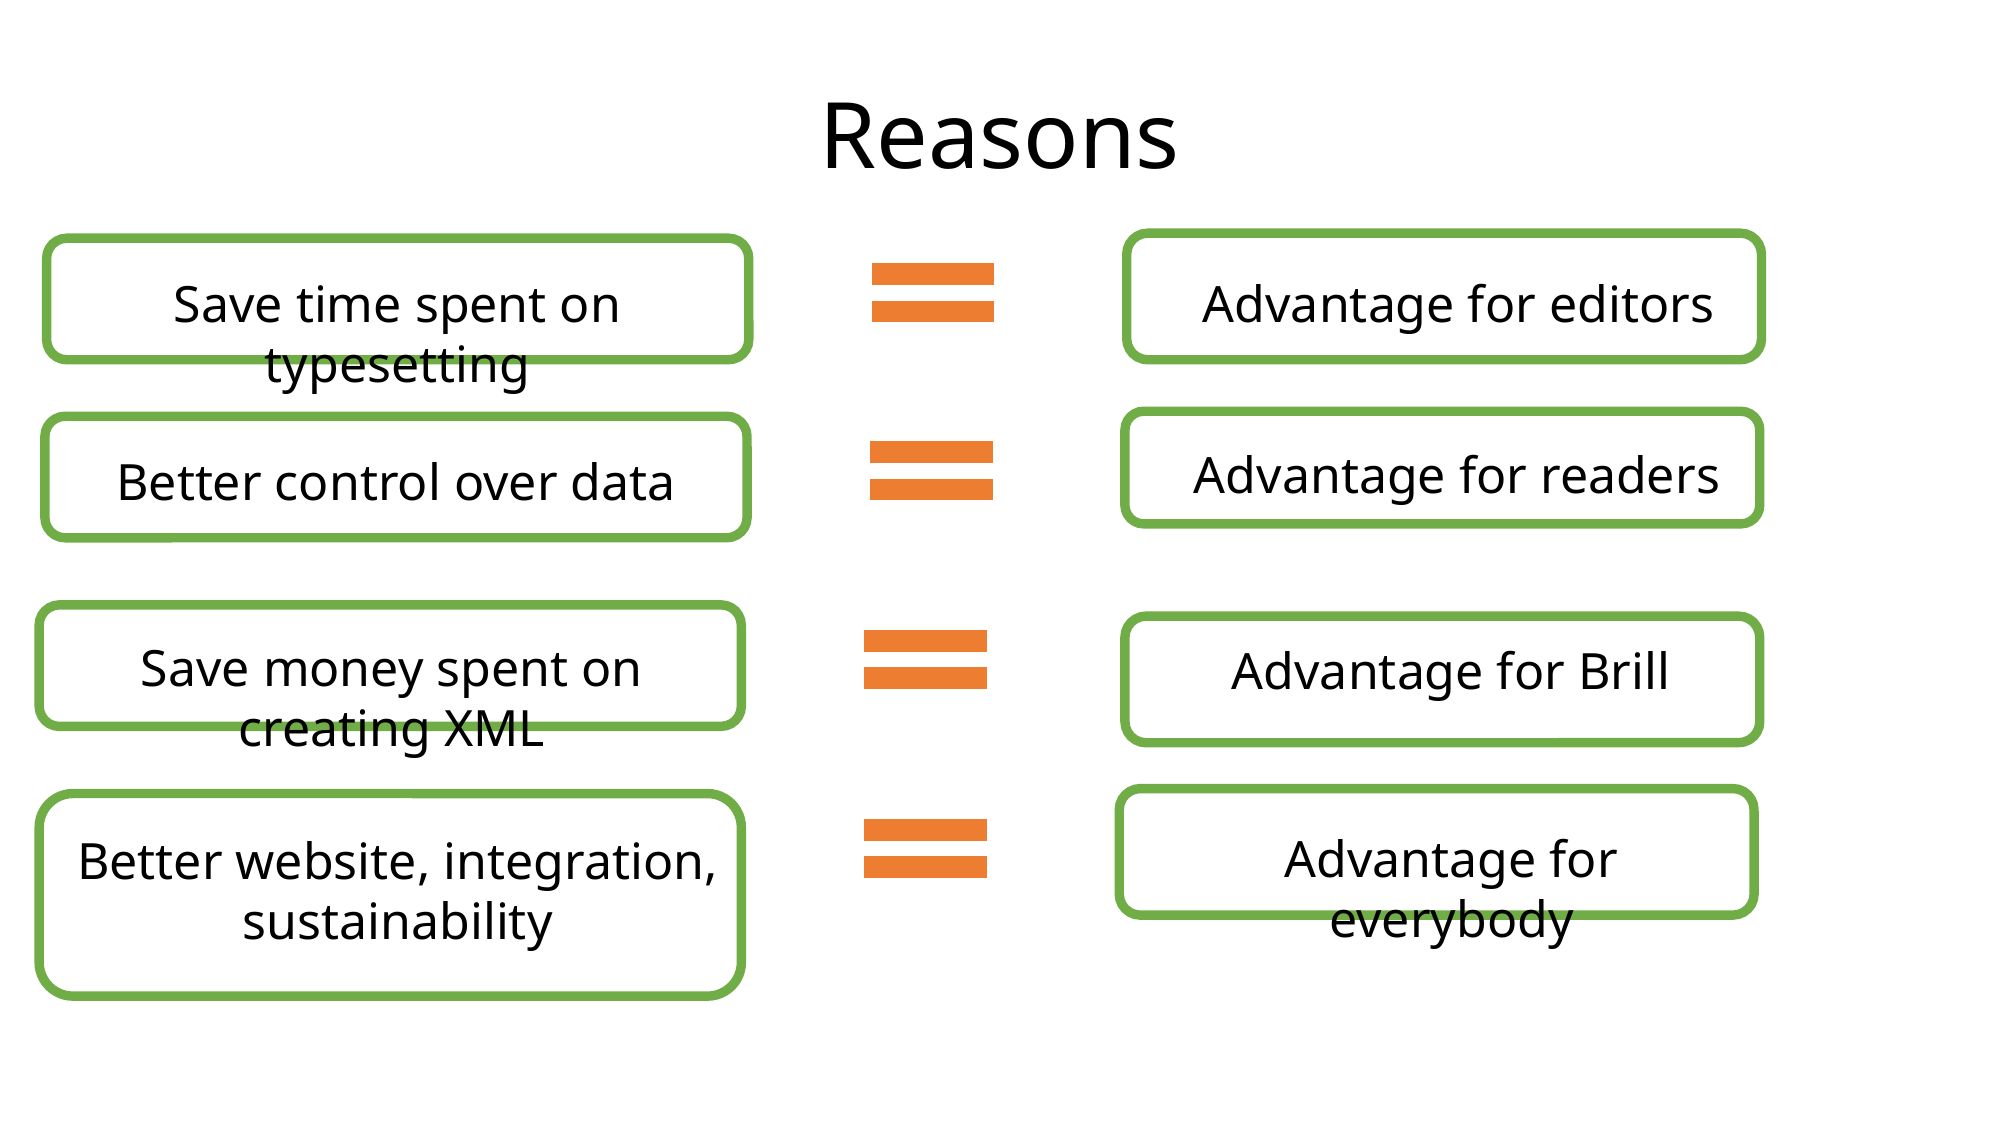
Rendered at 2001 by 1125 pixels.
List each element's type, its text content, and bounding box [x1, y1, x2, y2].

text_box [861, 816, 990, 844]
text_box [867, 438, 996, 466]
text_box Advantage for everybody [1164, 820, 1739, 956]
text_box [1123, 410, 1761, 525]
text_box Advantage for readers [1170, 435, 1744, 511]
title Reasons [137, 59, 1863, 217]
text_box Better website, integration, sustainability [3, 821, 792, 957]
text_box [38, 792, 742, 821]
text_box Better control over data [67, 443, 725, 518]
text_box [45, 237, 750, 361]
text_box [869, 260, 998, 288]
text_box [869, 297, 998, 326]
text_box [1118, 787, 1756, 917]
text_box [861, 664, 990, 692]
text_box [861, 627, 990, 655]
text_box Save time spent on typesetting [69, 265, 727, 400]
text_box [43, 415, 749, 539]
text_box [861, 853, 990, 881]
text_box [867, 476, 996, 504]
text_box [38, 603, 743, 629]
text_box Advantage for editors [1171, 265, 1746, 340]
text_box Advantage for Brill [1164, 631, 1739, 707]
text_box [38, 957, 743, 998]
text_box Save money spent on creating XML [30, 629, 754, 765]
text_box [1125, 232, 1763, 361]
text_box [1123, 615, 1761, 744]
